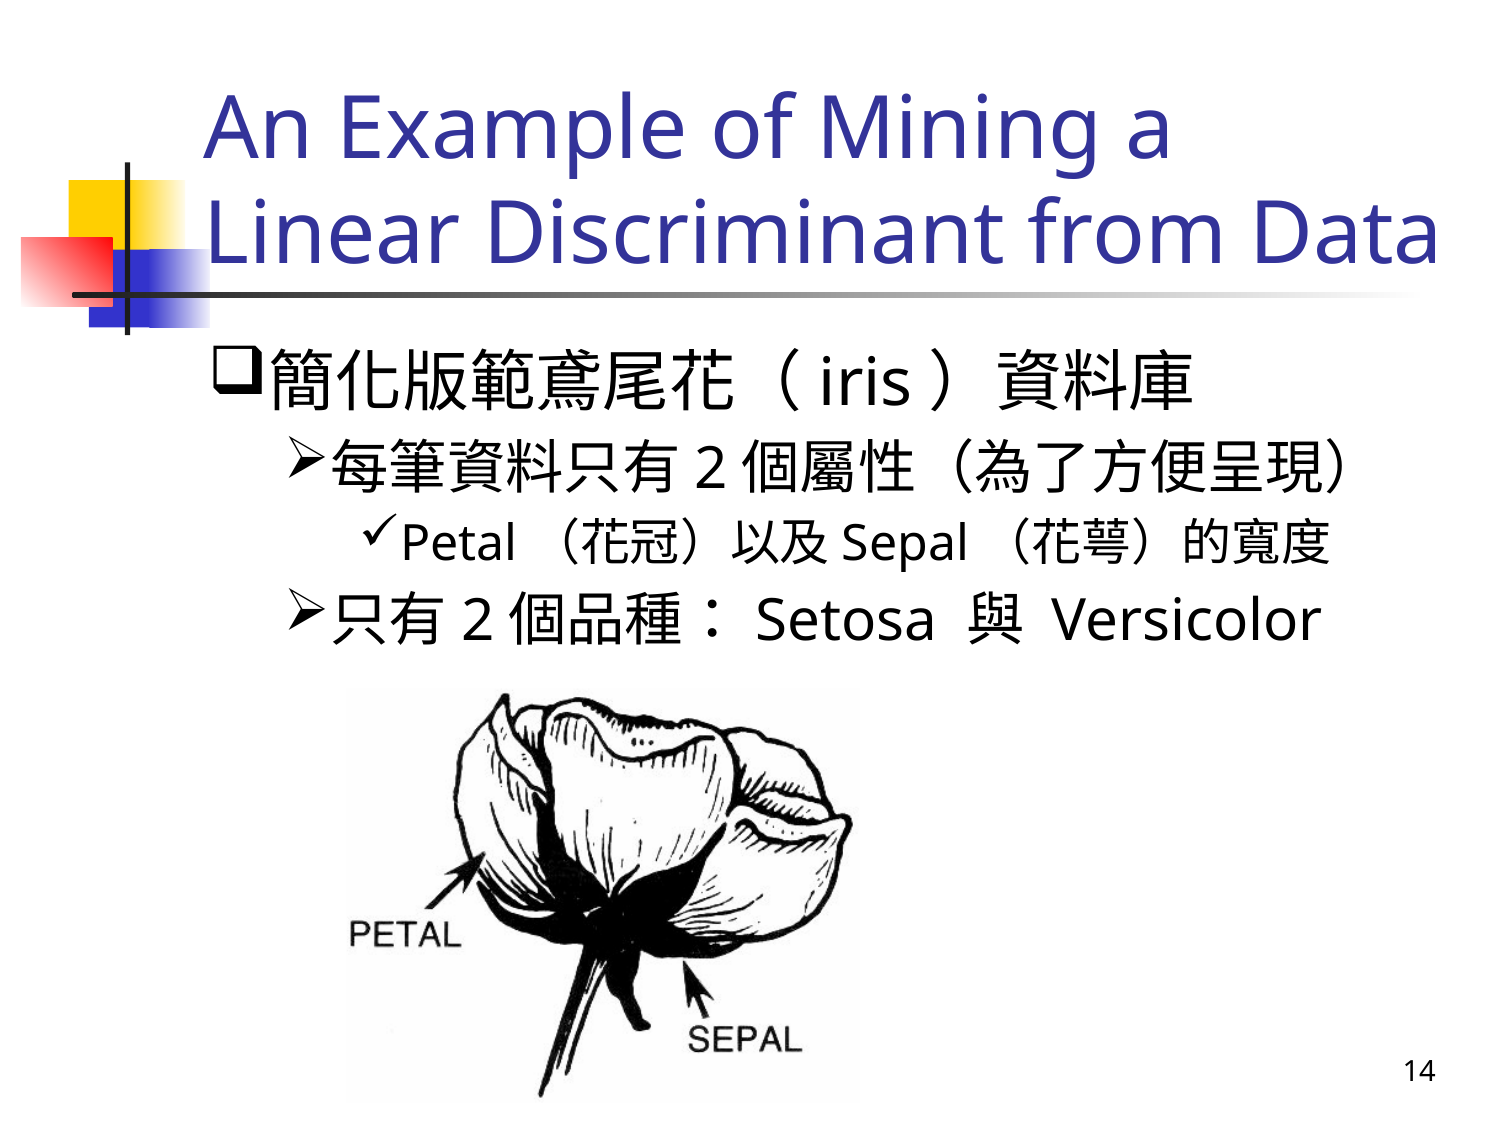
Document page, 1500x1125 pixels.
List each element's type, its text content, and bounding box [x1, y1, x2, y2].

list 簡化版範鳶尾花（iris）資料庫 每筆資料只有2個屬性（為了方便呈現） Petal（花冠）以及Sepal（花萼）的寬度 只有2個品種：Setosa 與 Versicolor [193, 331, 1469, 1006]
title An Example of Mining a Linear Discriminant from Data [188, 101, 1468, 289]
picture [336, 680, 875, 1104]
slide_number 14 [1387, 1025, 1475, 1100]
